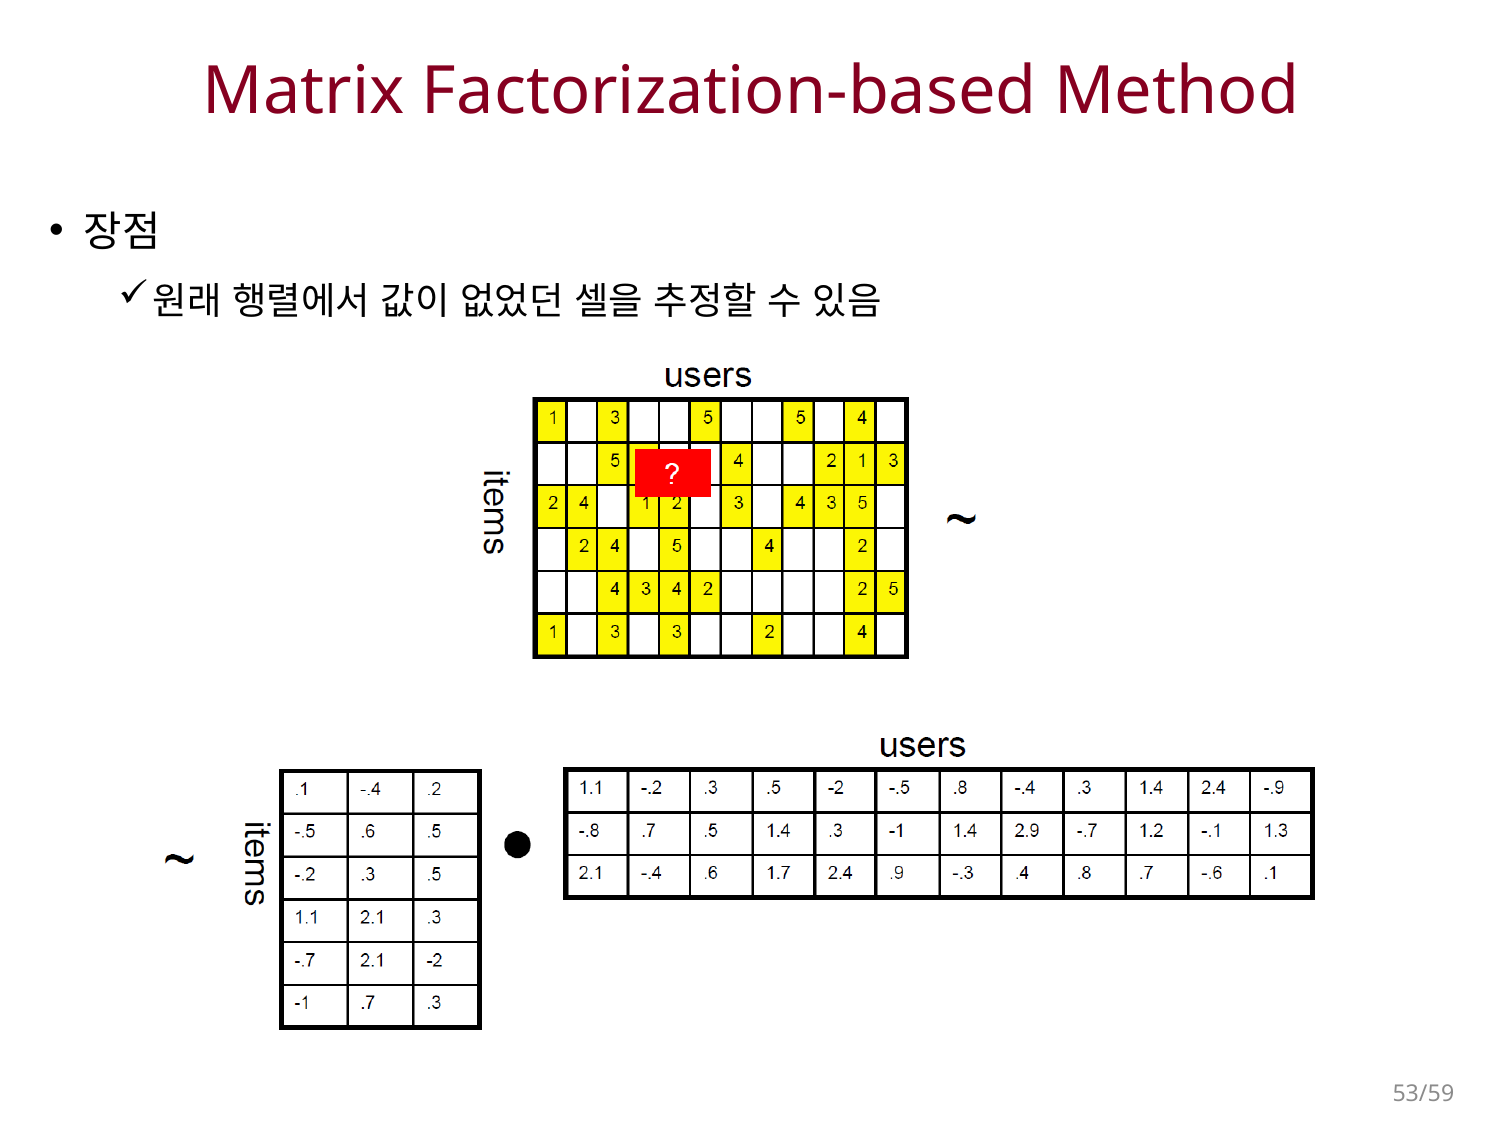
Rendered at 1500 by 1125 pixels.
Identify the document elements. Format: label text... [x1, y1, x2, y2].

title Matrix Factorization-based Method [34, 37, 1470, 147]
slide_number 53/59 [1131, 1071, 1470, 1116]
picture [149, 360, 1322, 1035]
list 장점 원래 행렬에서 값이 없었던 셀을 추정할 수 있음 [34, 181, 1470, 1059]
